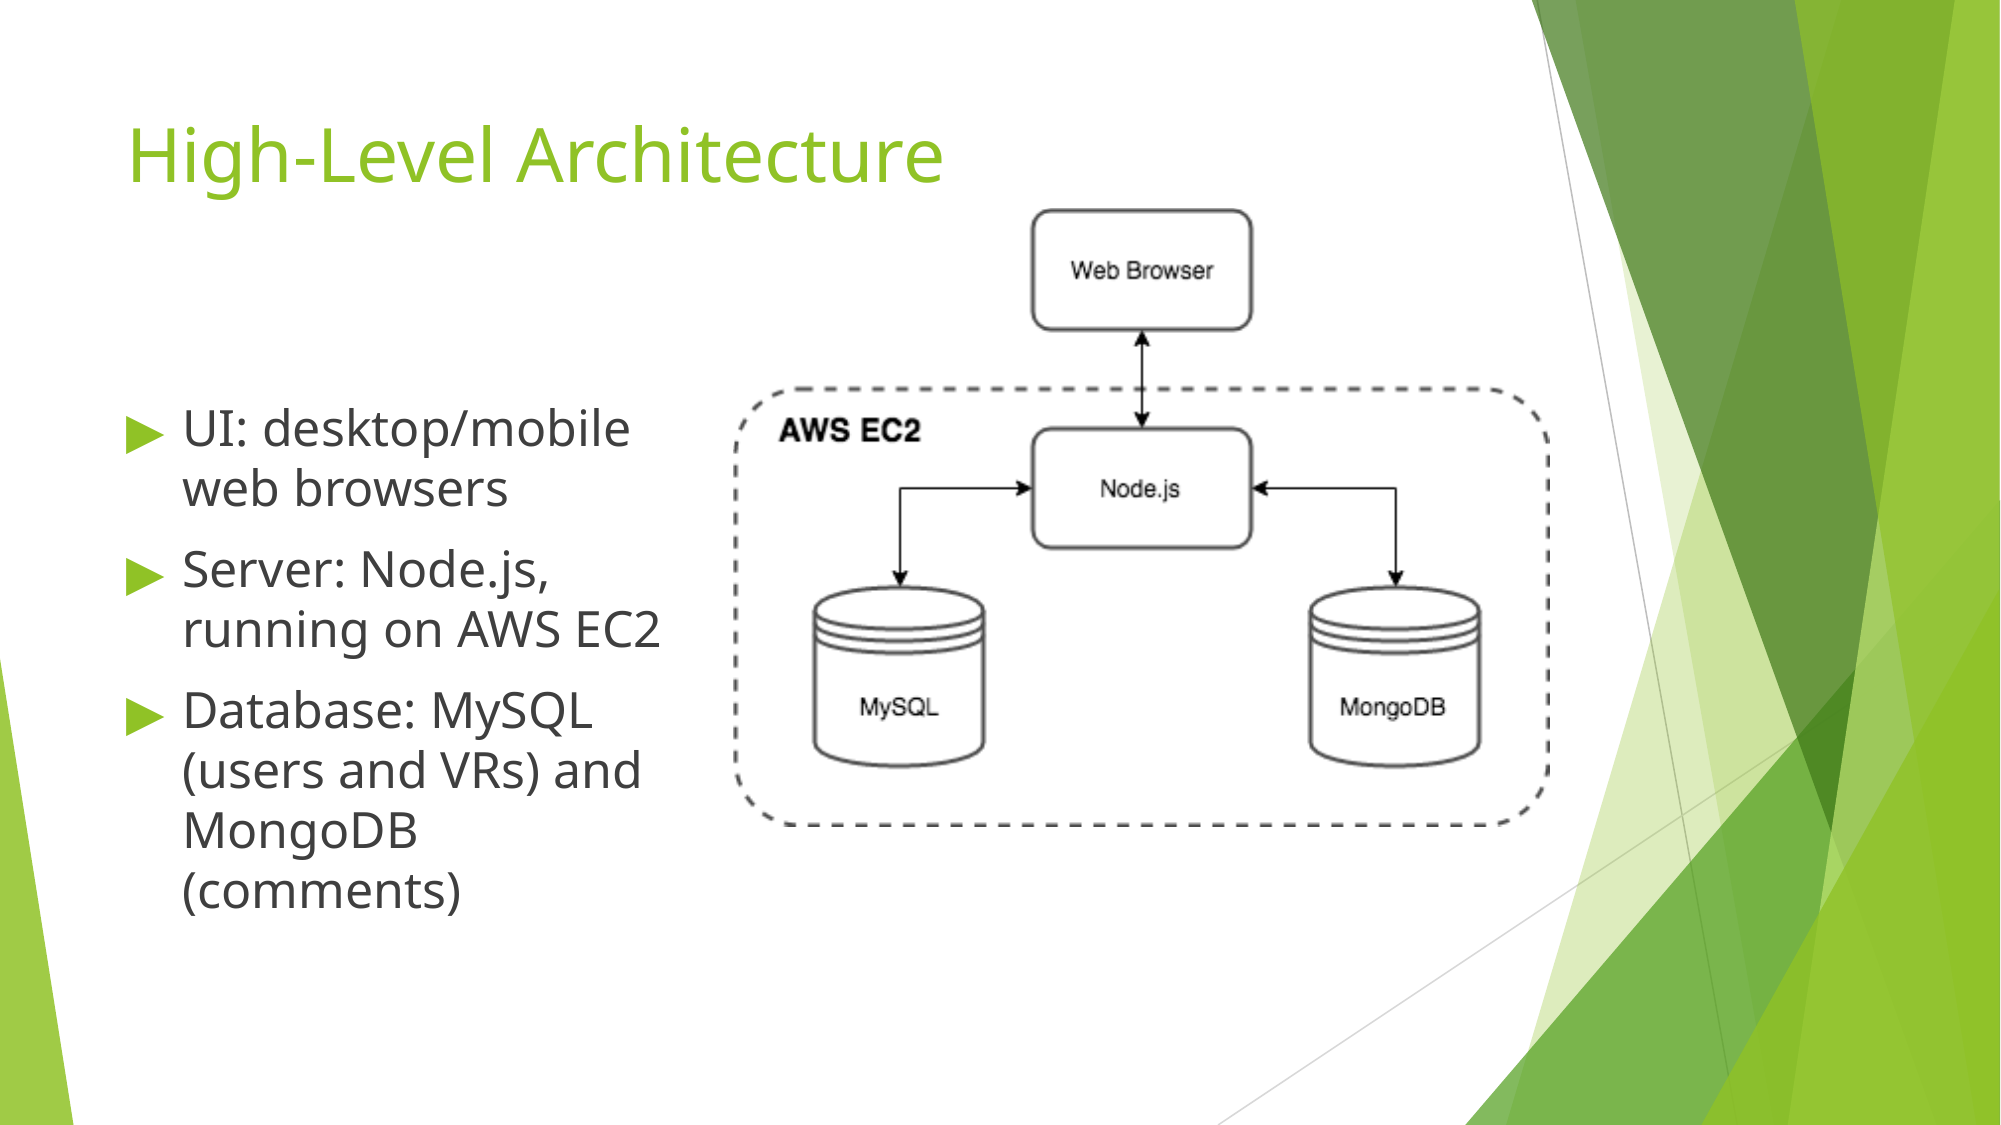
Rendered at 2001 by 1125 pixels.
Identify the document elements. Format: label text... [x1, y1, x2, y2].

title High-Level Architecture [111, 99, 1522, 317]
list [733, 208, 1550, 827]
text_box UI: desktop/mobile web browsers Server: Node.js, running on AWS EC2 Database: MySQL (users and VRs) and MongoDB (comments) [111, 388, 709, 900]
